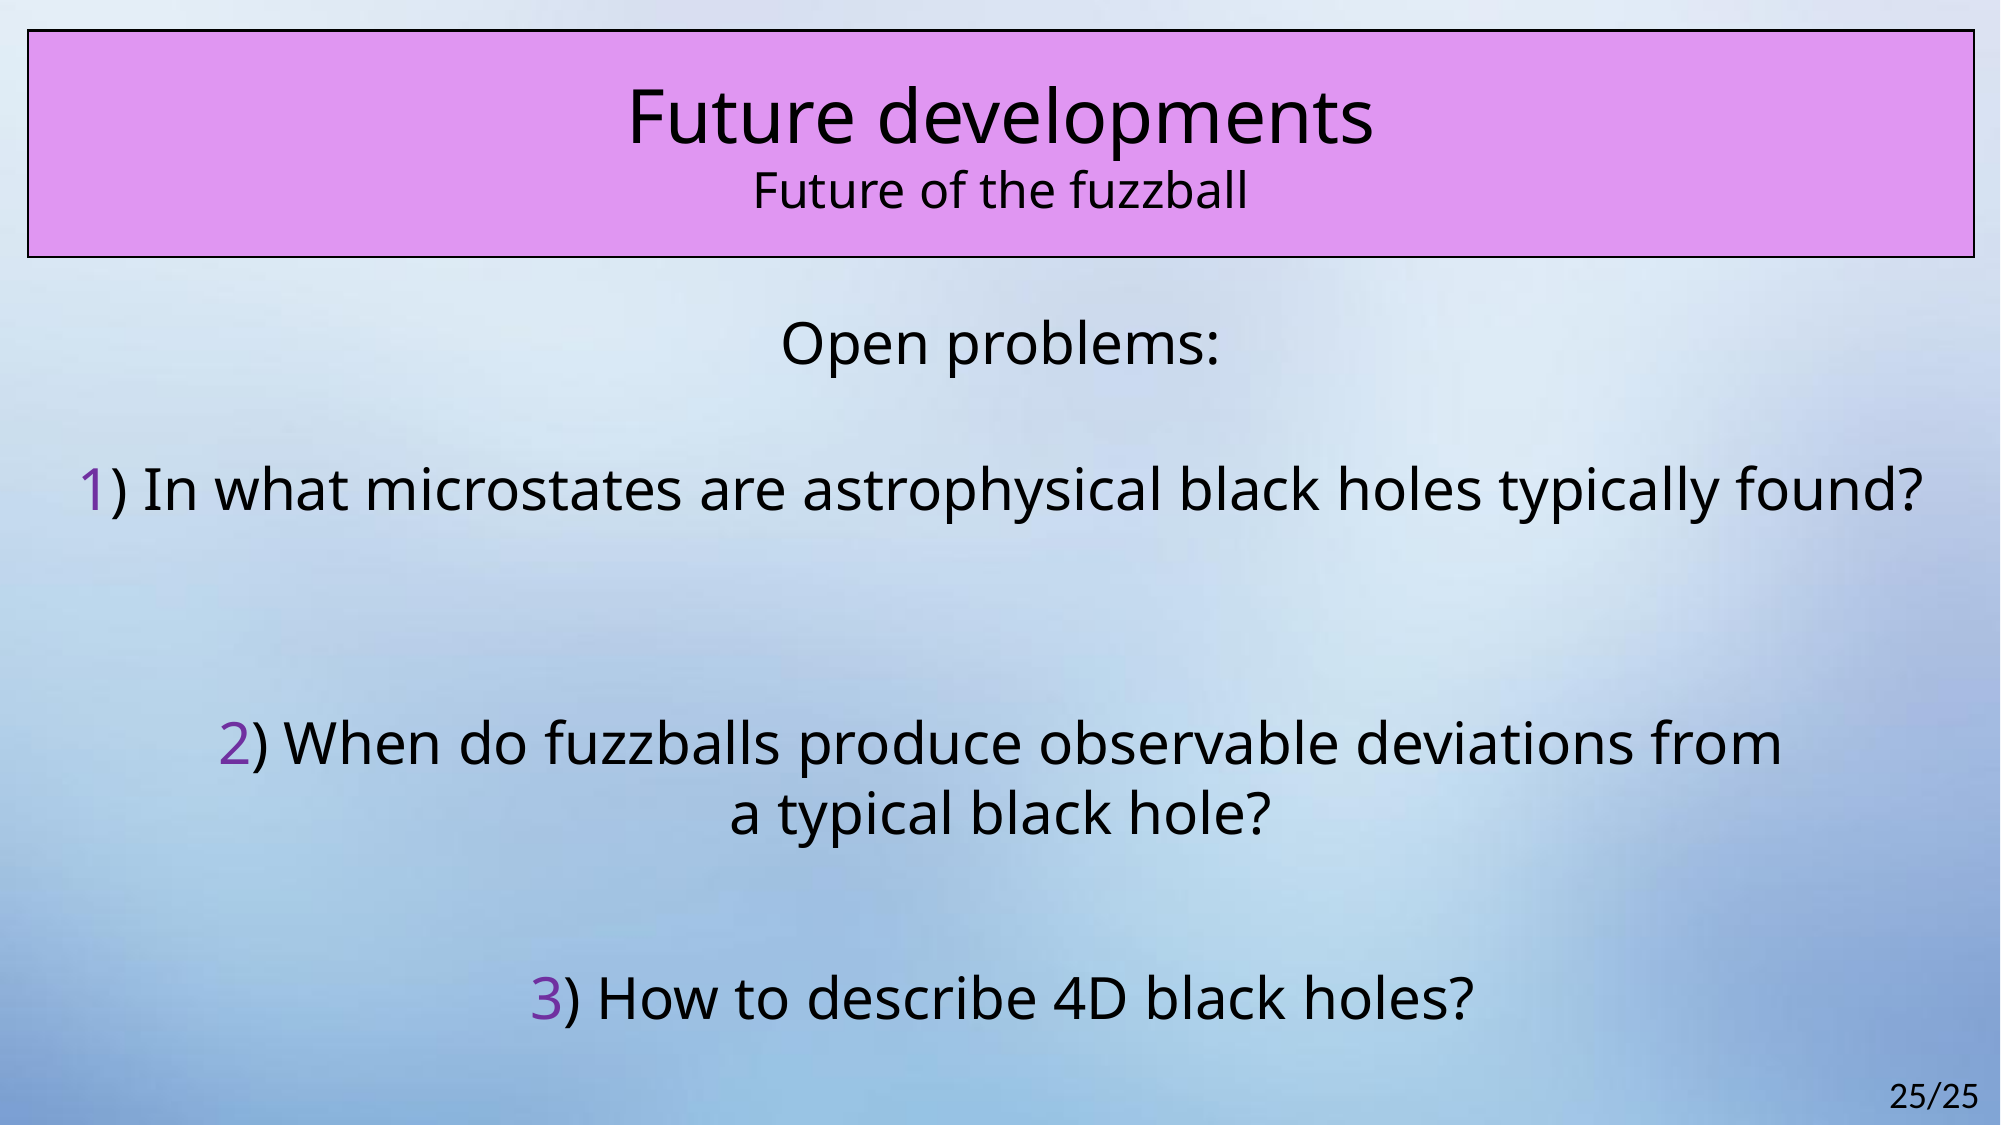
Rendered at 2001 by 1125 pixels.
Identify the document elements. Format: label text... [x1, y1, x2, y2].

text_box 1) In what microstates are astrophysical black holes typically found? [38, 444, 1964, 530]
picture [0, 0, 2001, 1125]
text_box 3) How to describe 4D black holes? [188, 953, 1817, 1039]
text_box 2) When do fuzzballs produce observable deviations from a typical black hole? [186, 698, 1815, 854]
text_box 25/25 [1874, 1063, 2000, 1124]
text_box Future developments Future of the fuzzball [27, 29, 1975, 258]
text_box Open problems: [725, 298, 1277, 384]
